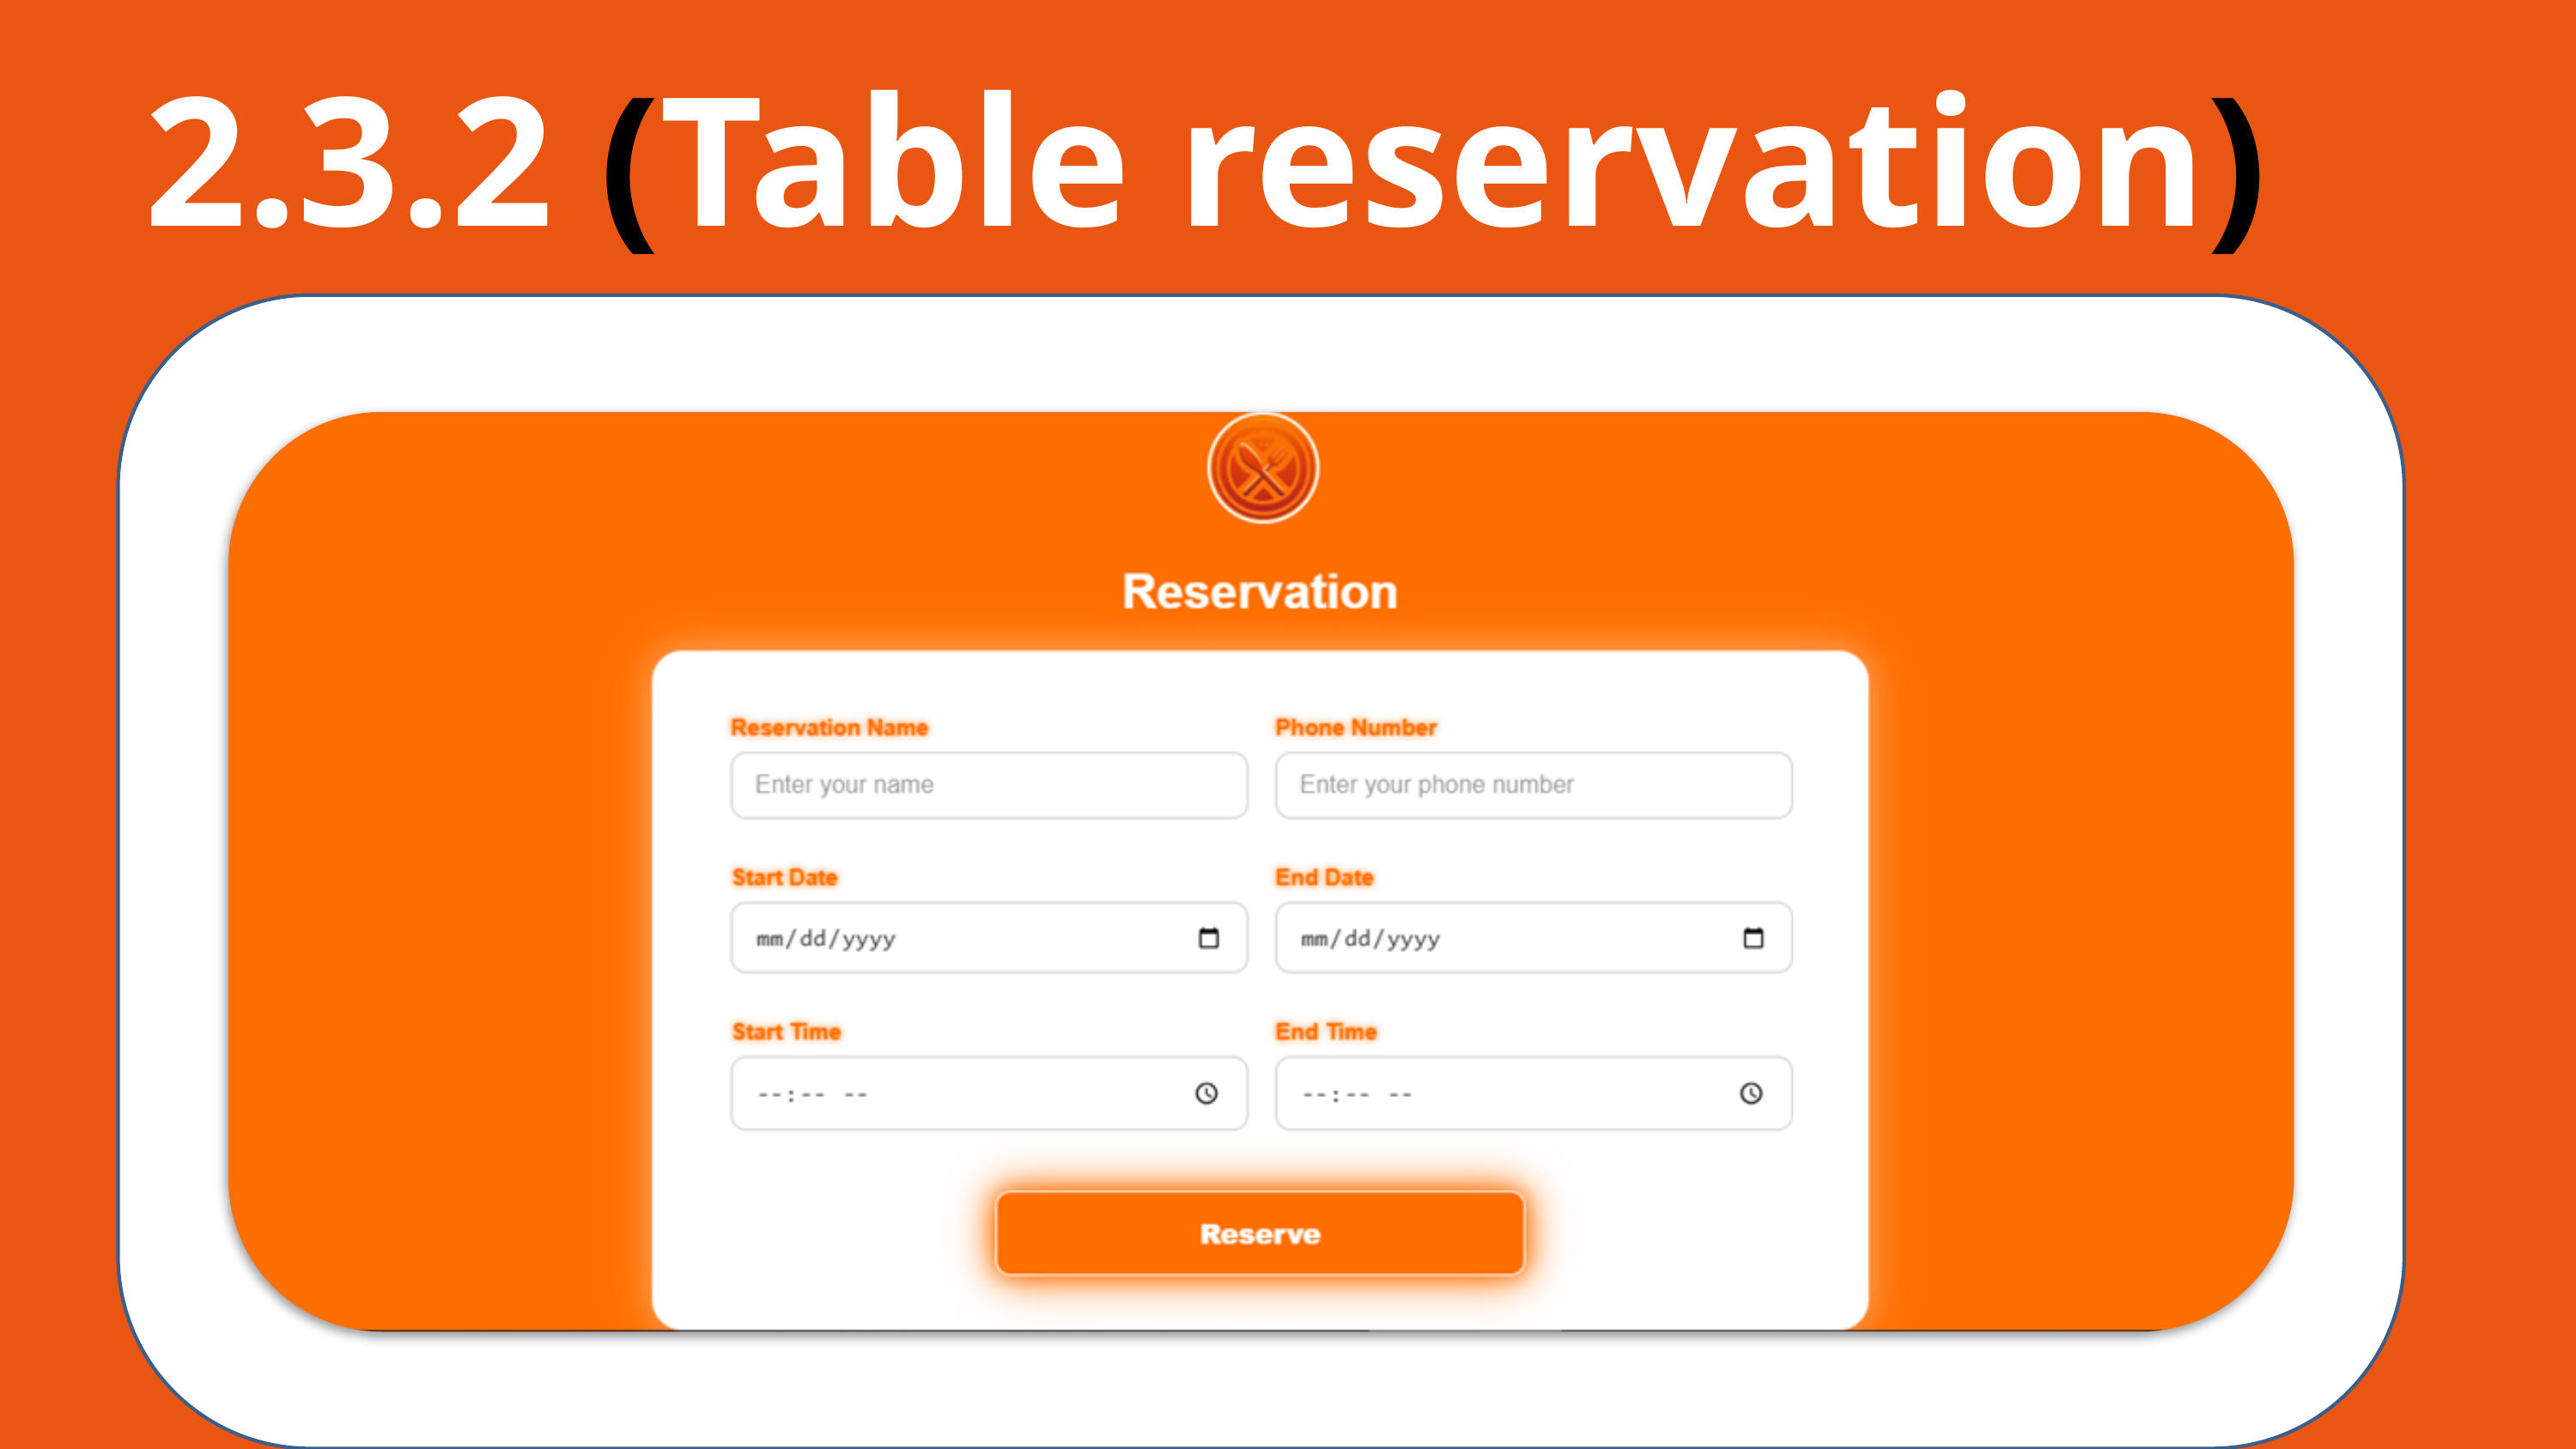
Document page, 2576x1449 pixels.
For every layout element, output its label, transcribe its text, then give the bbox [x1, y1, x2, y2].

picture [228, 411, 2294, 1332]
text_box [116, 293, 2407, 1449]
text_box 2.3.2 (Table reservation) [144, 83, 2369, 263]
